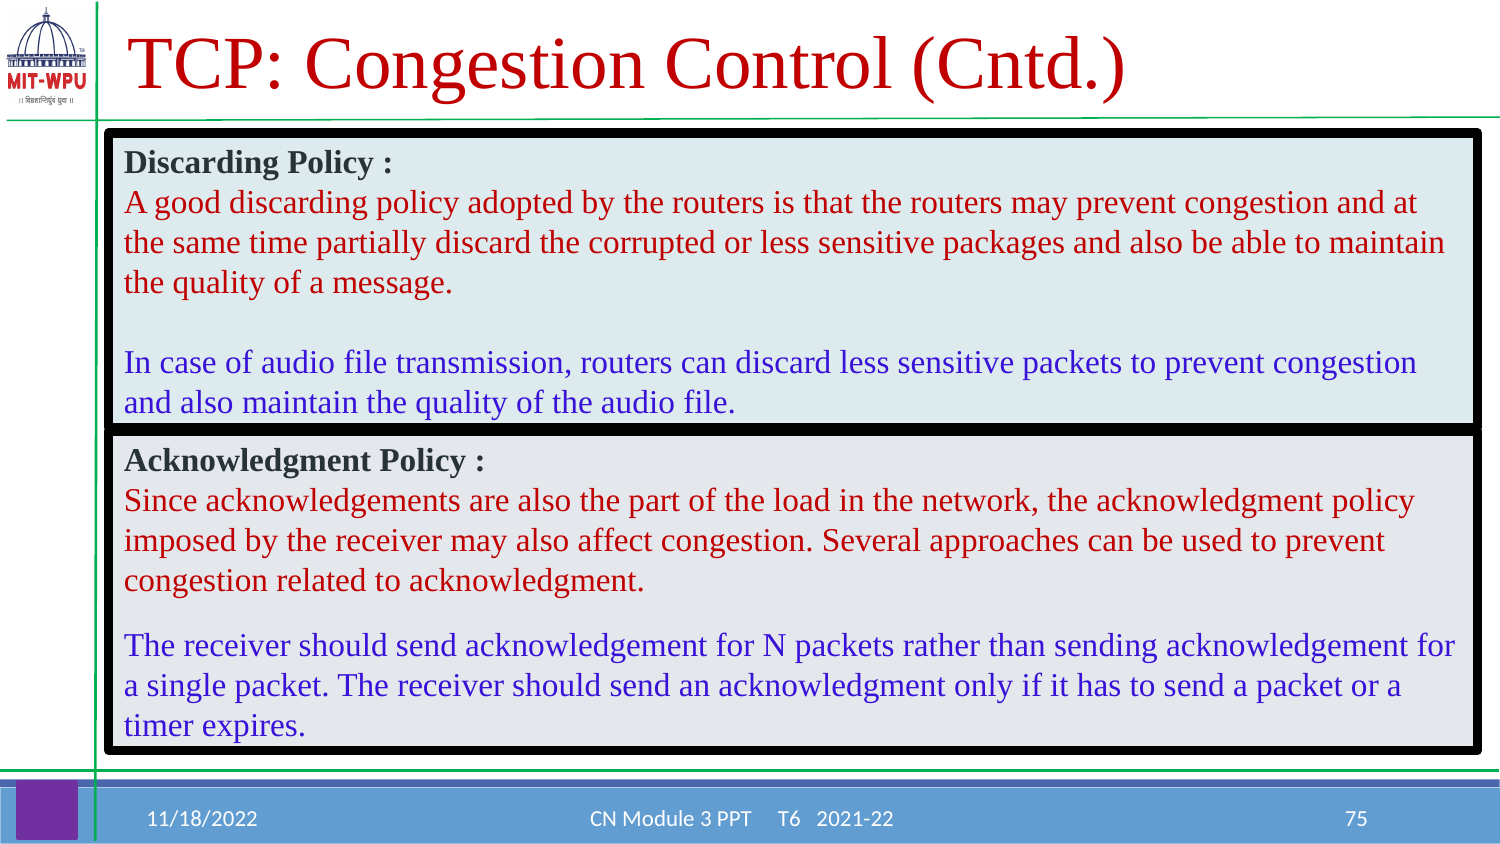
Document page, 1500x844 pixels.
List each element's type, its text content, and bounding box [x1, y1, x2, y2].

text_box [17, 782, 76, 839]
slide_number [135, 794, 440, 840]
text_box Acknowledgment Policy : Since acknowledgements are also the part of the load in the network, the acknowledgment policy imposed by the receiver may also affect congestion. Several approaches can be used to prevent congestion related to acknowledgment. The receiver should send acknowledgement for N packets rather than sending acknowledgement for a single packet. The receiver should send an acknowledgment only if it has to send a packet or a timer expires. [108, 430, 1478, 751]
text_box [102, 116, 1500, 121]
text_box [6, 116, 89, 121]
footer CN Module 3 PPT T6 2021-22 [453, 794, 1047, 840]
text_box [94, 1, 98, 842]
picture [6, 7, 94, 106]
slide_number ‹#› [1218, 794, 1380, 840]
title TCP: Congestion Control (Cntd.) [116, 25, 1392, 106]
text_box Discarding Policy : A good discarding policy adopted by the routers is that the routers may prevent congestion and at the same time partially discard the corrupted or less sensitive packages and also be able to maintain the quality of a message. In case of audio file transmission, routers can discard less sensitive packets to prevent congestion and also maintain the quality of the audio file. [108, 132, 1478, 428]
